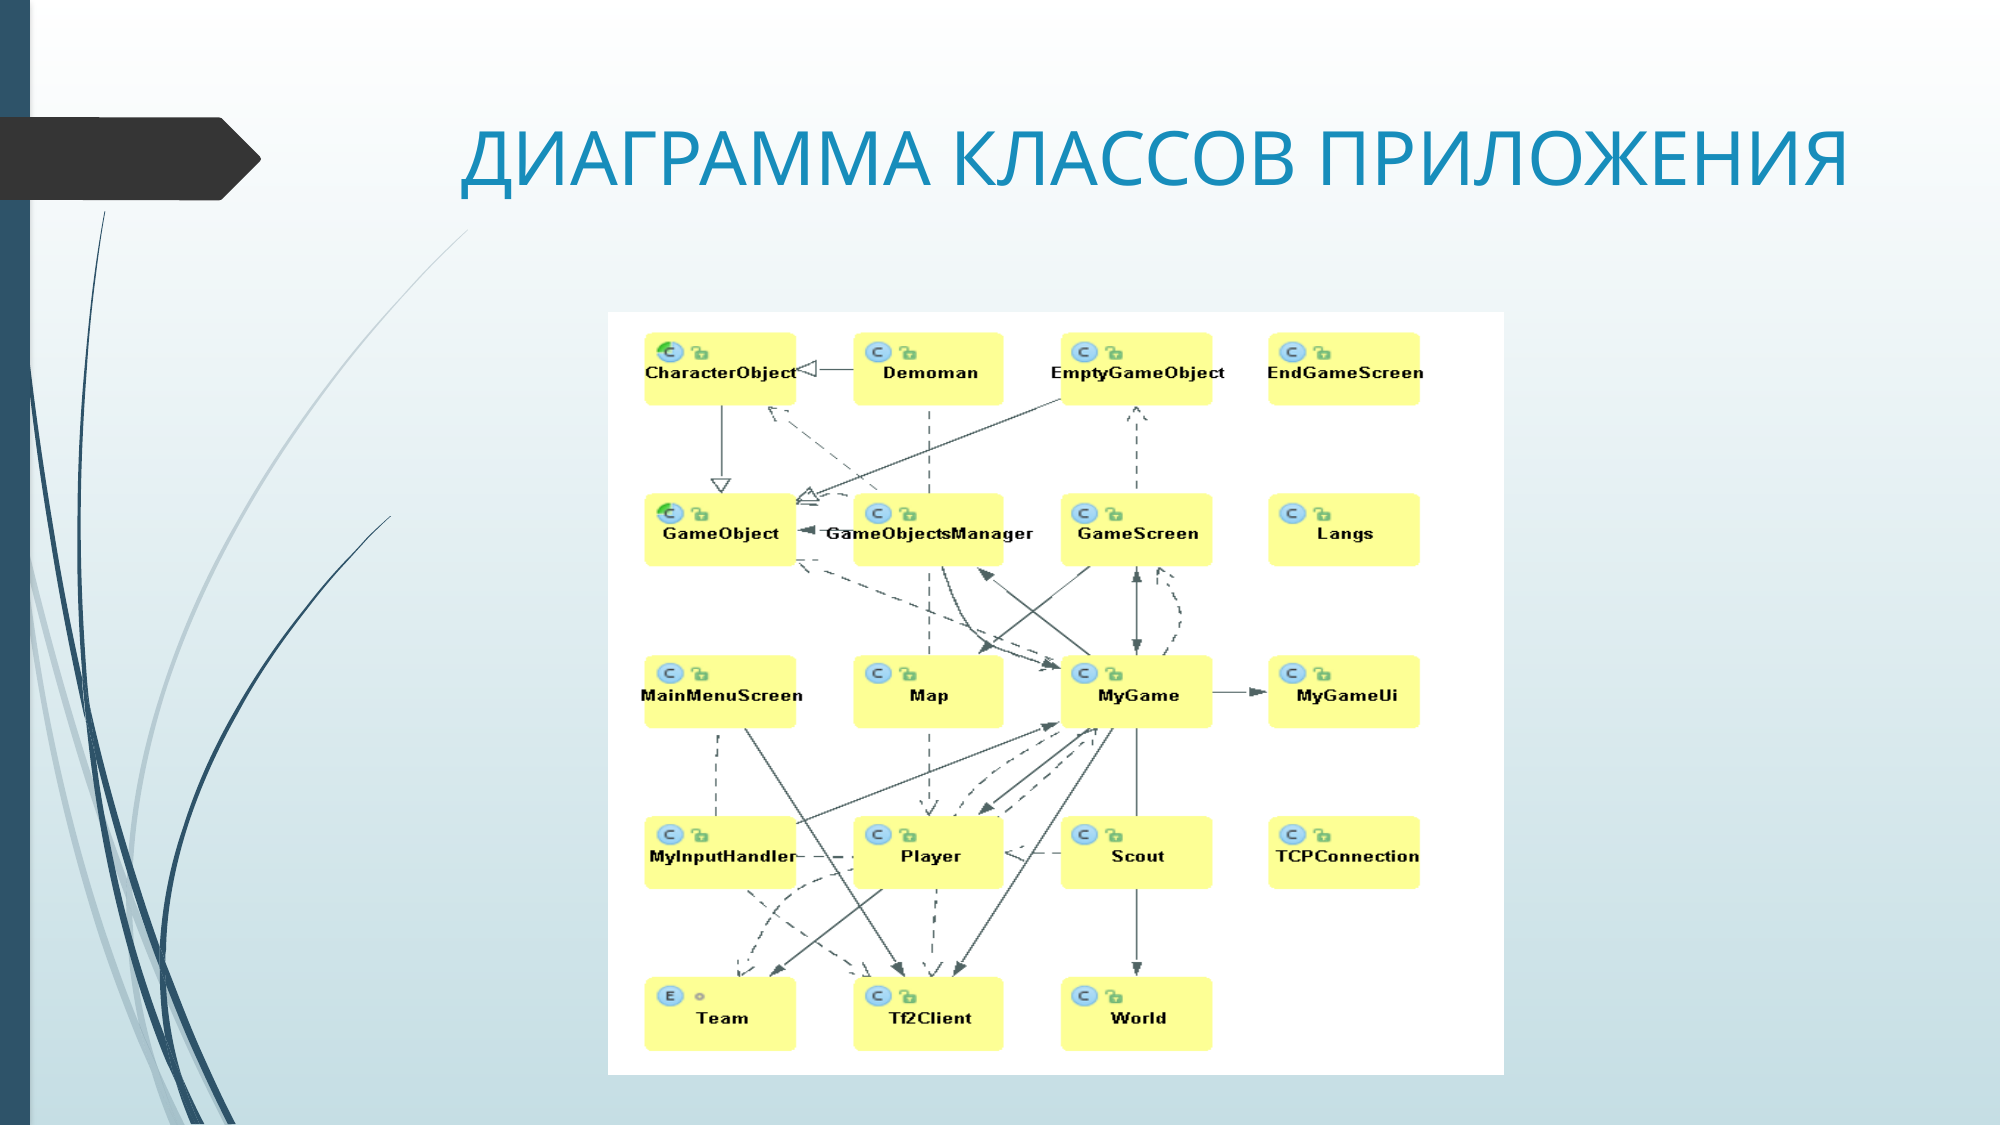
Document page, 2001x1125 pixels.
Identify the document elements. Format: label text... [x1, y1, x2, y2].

title ДИАГРАММА КЛАССОВ ПРИЛОЖЕНИЯ [425, 102, 1888, 313]
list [607, 312, 1504, 1075]
